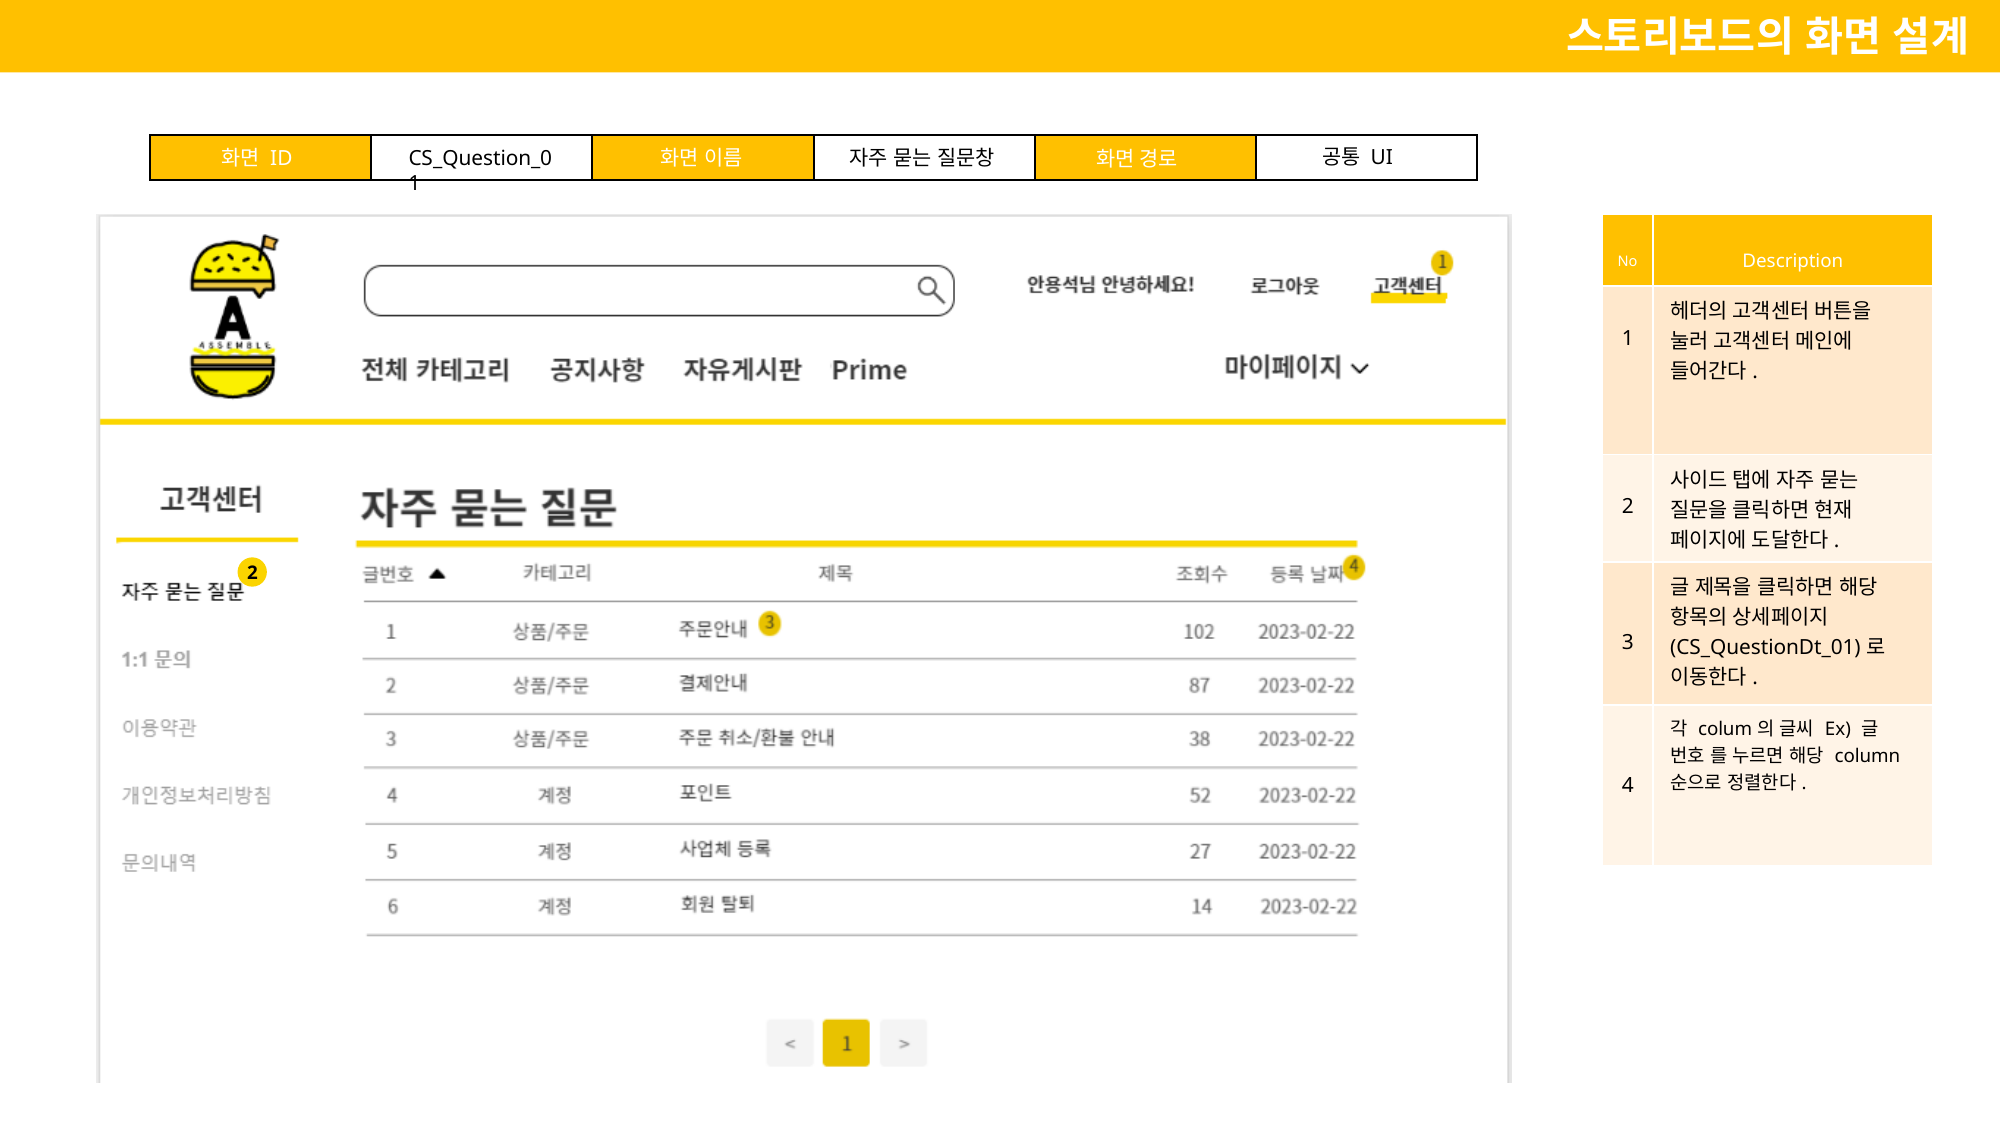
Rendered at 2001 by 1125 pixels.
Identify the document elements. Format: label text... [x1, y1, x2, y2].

table_cell 4 [1603, 706, 1652, 865]
table_cell 2 [1603, 455, 1652, 561]
table_cell 3 [1603, 563, 1652, 704]
table_cell 1 [1603, 287, 1652, 454]
table_header Description [1654, 215, 1932, 285]
title 스토리보드의 화면 설계 [1549, 0, 1987, 68]
table_cell 글 제목을 클릭하면 해당 항목의 상세페이지(CS_QuestionDt_01)로 이동한다. [1654, 563, 1932, 704]
table_cell 각 colum의 글씨 Ex) 글 번호 를 누르면 해당 column순으로 정렬한다. [1654, 706, 1932, 865]
text_box [0, 0, 2000, 73]
table_cell 헤더의 고객센터 버튼을 눌러 고객센터 메인에 들어간다. [1654, 287, 1932, 454]
table_cell 사이드 탭에 자주 묻는 질문을 클릭하면 현재 페이지에 도달한다. [1654, 455, 1932, 561]
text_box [149, 134, 1512, 181]
table_header No [1603, 215, 1652, 285]
picture [96, 214, 1512, 1083]
